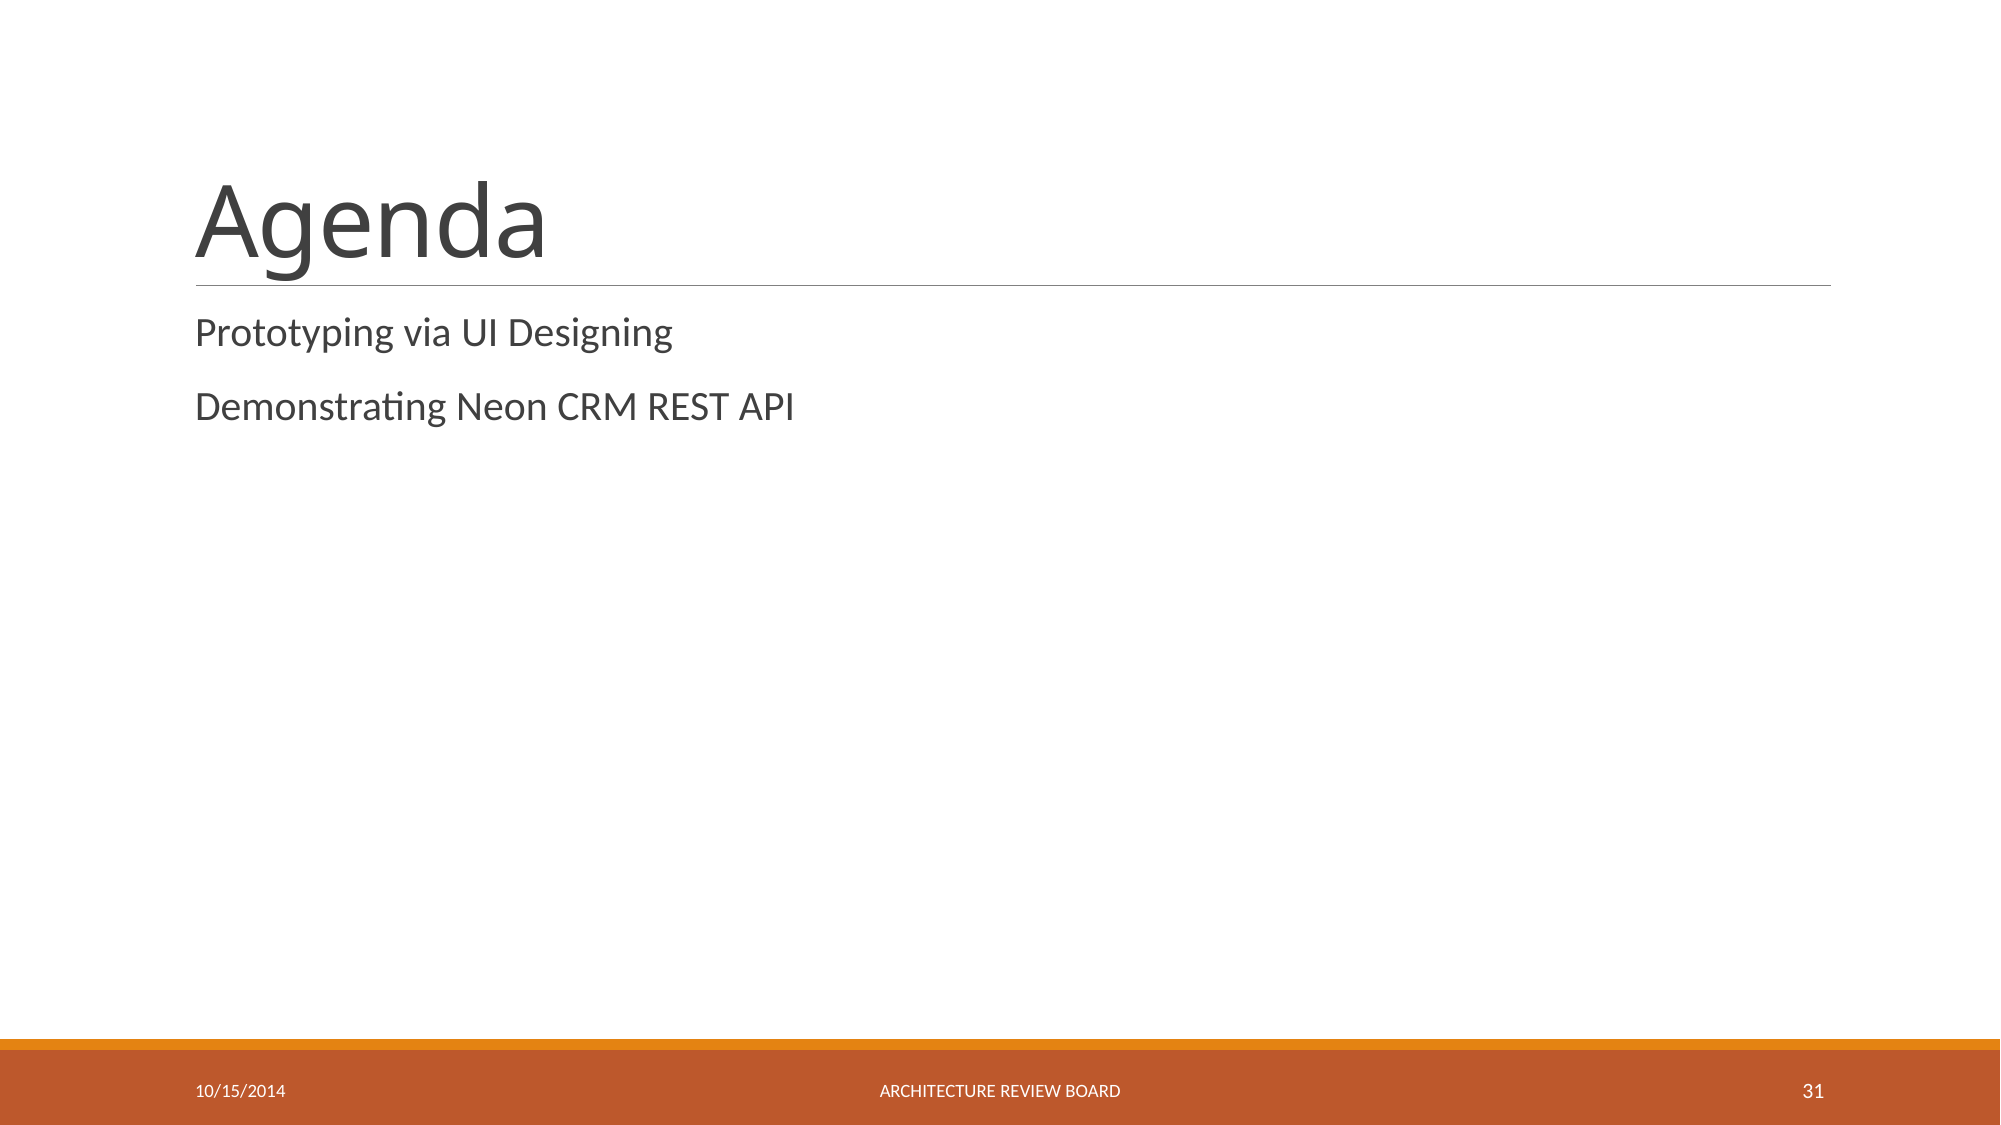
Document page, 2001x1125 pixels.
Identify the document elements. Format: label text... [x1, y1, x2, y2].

list Prototyping via UI Designing Demonstrating Neon CRM REST API [180, 302, 1830, 963]
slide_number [180, 1059, 586, 1120]
footer Architecture review board [604, 1059, 1396, 1120]
slide_number 31 [1624, 1059, 1840, 1120]
title Agenda [180, 47, 1830, 285]
